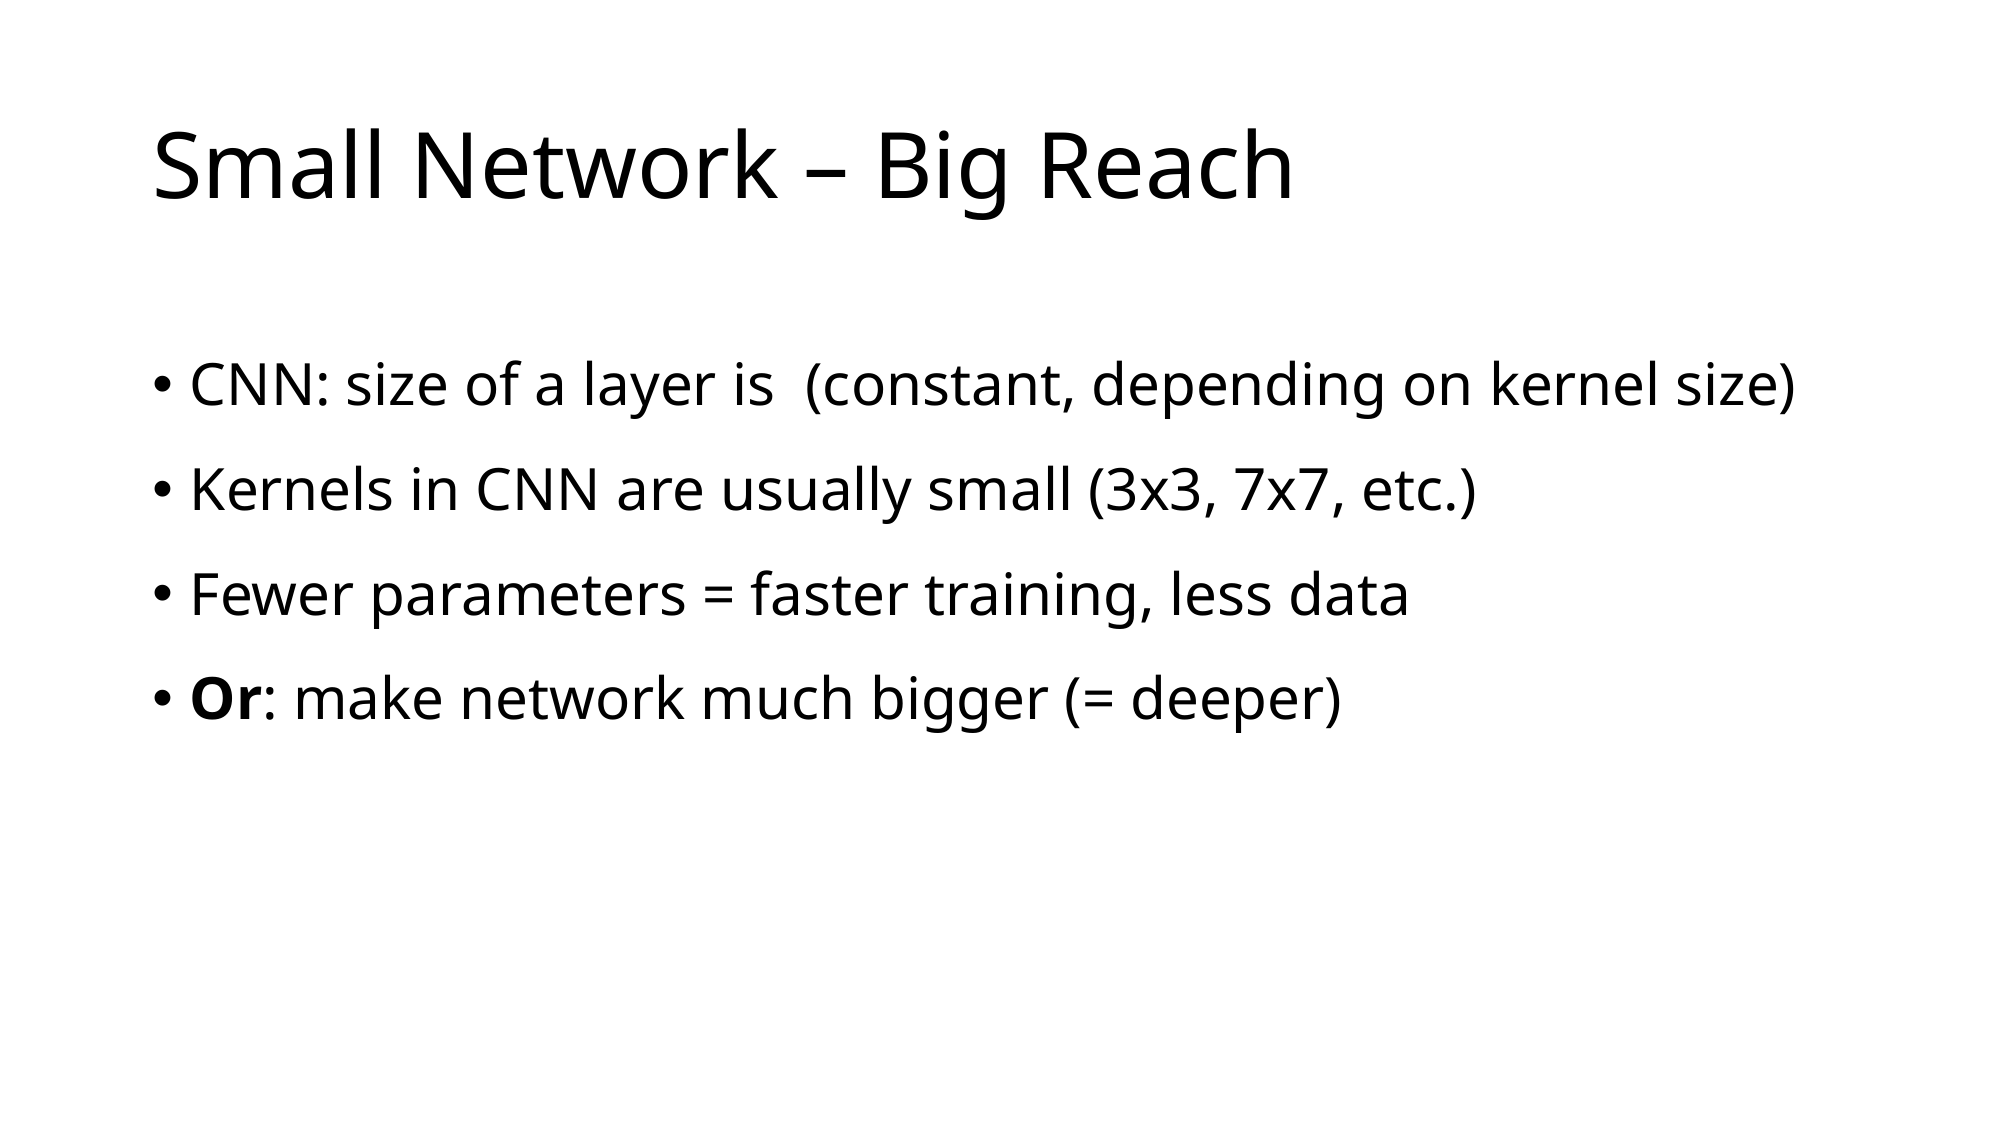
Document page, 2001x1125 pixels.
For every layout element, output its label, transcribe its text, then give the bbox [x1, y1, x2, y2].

title Small Network – Big Reach [137, 59, 1863, 278]
